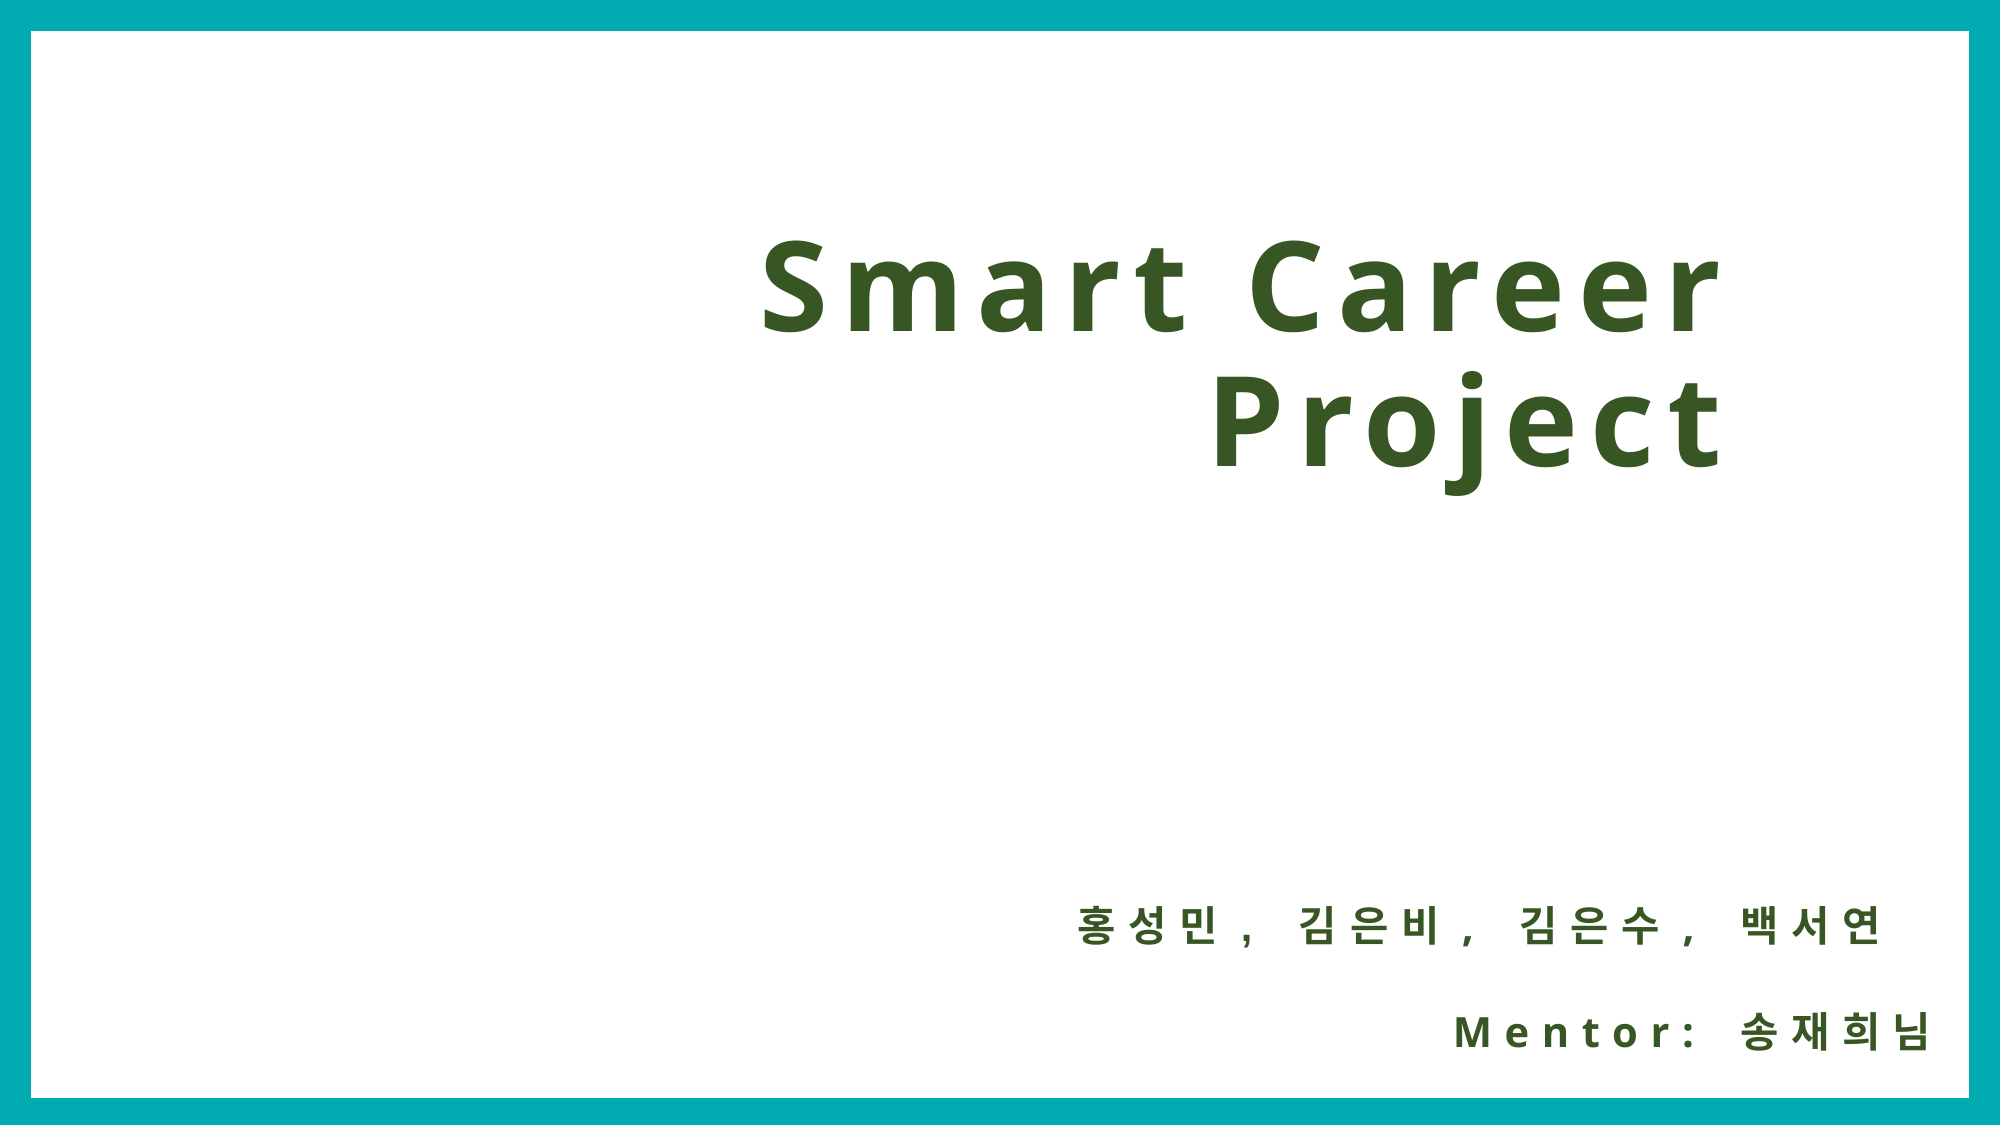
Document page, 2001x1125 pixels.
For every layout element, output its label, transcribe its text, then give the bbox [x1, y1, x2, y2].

text_box Mentor: 송재희님 [1438, 998, 1962, 1064]
title Smart Career Project [249, 184, 1750, 576]
subtitle 홍성민, 김은비, 김은수, 백서연 [920, 892, 1921, 976]
